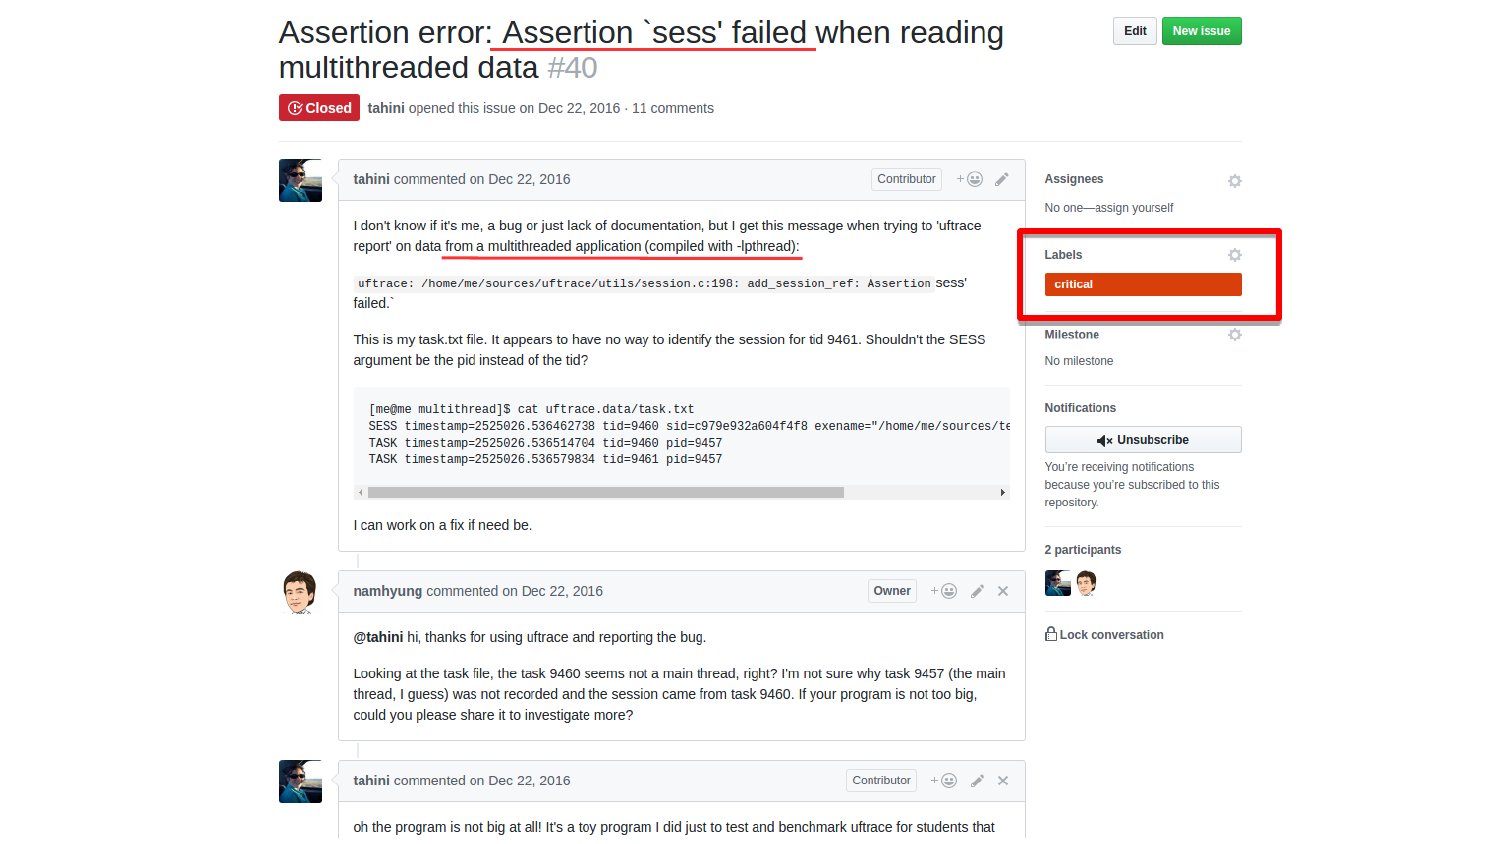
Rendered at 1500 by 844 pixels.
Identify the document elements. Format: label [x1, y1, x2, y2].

text_box [1271, 231, 1279, 319]
picture [249, 5, 1266, 839]
